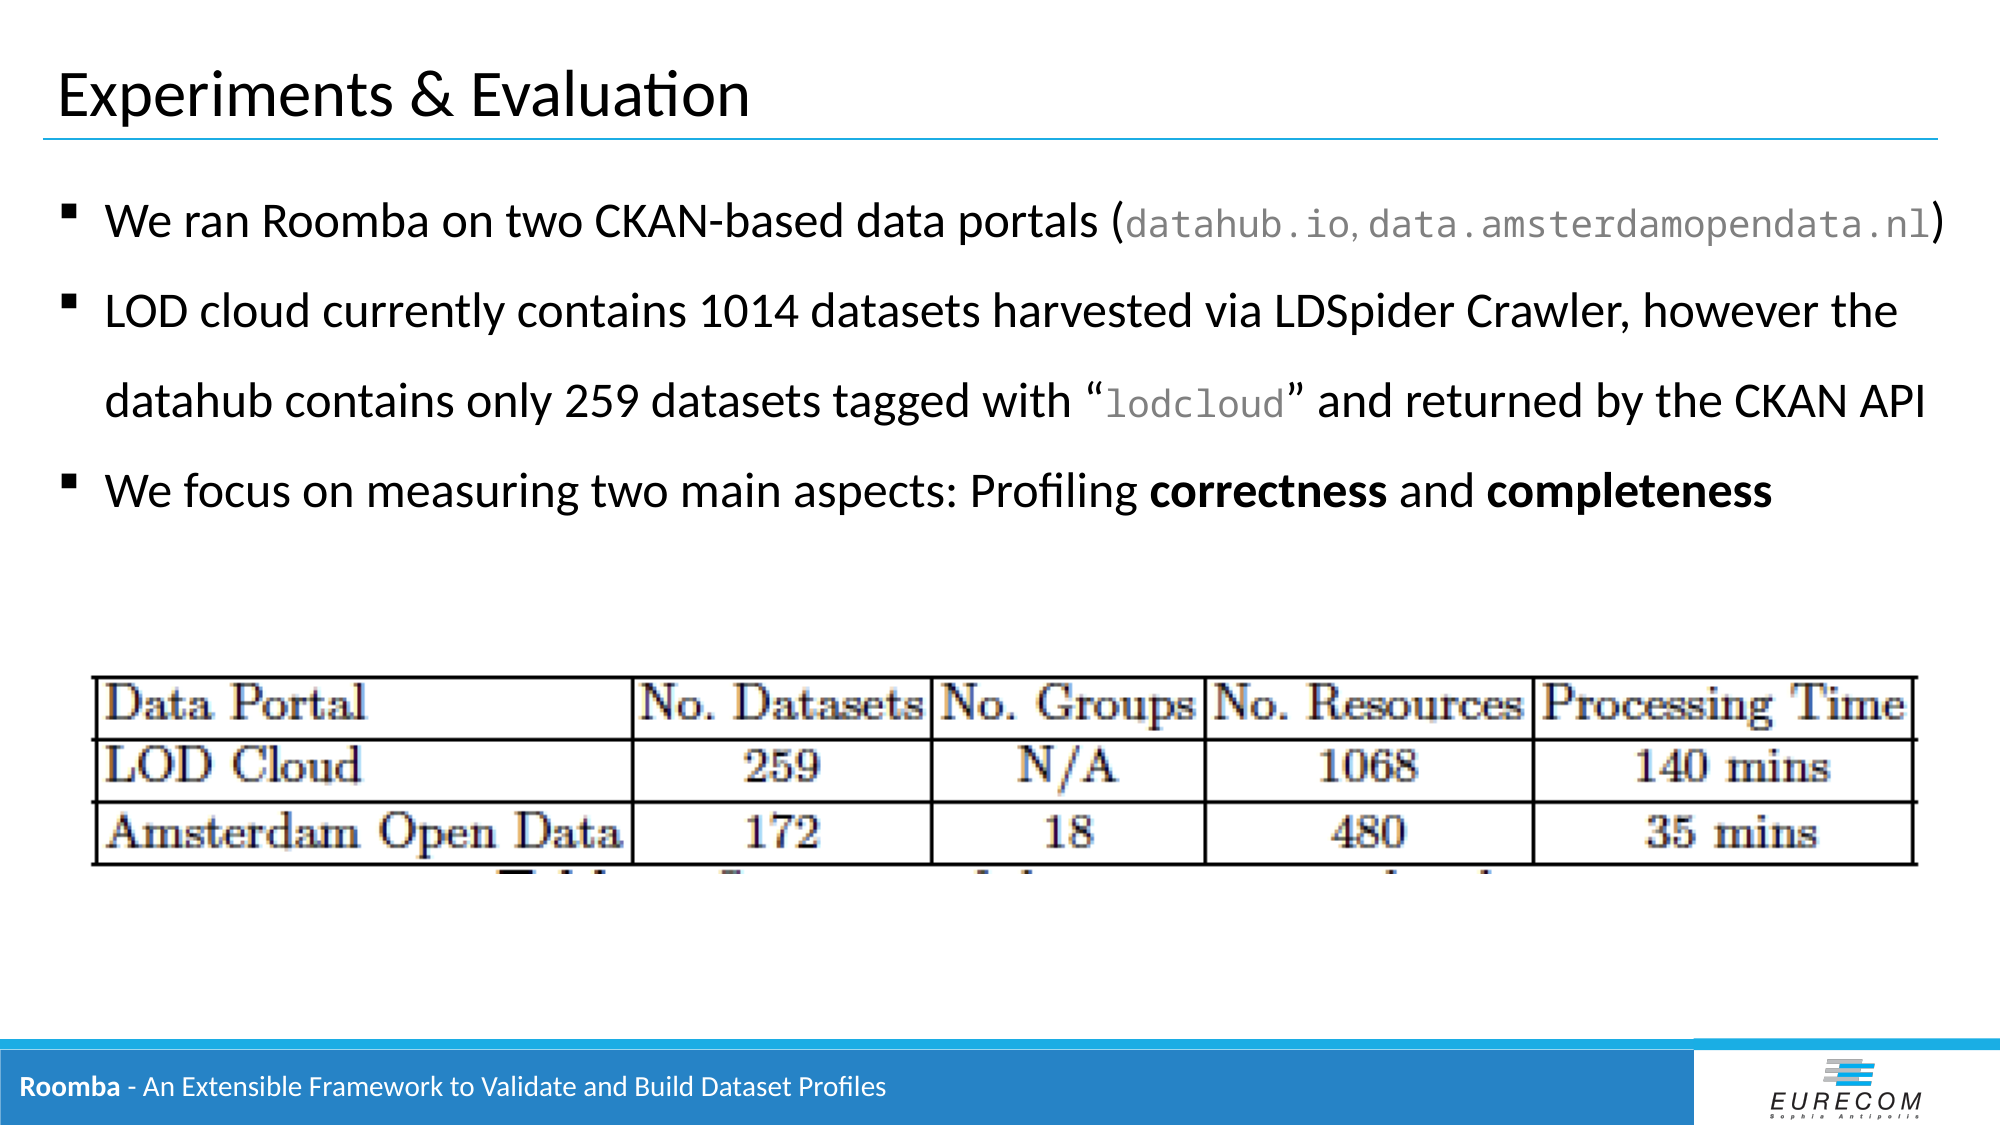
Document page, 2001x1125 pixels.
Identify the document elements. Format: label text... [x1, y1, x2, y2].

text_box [42, 42, 1939, 140]
picture [76, 665, 1966, 874]
text_box We ran Roomba on two CKAN-based data portals (datahub.io, data.amsterdamopendata.nl) LOD cloud currently contains 1014 datasets harvested via LDSpider Crawler, however the datahub contains only 259 datasets tagged with “lodcloud” and returned by the CKAN API We focus on measuring two main aspects: Profiling correctness and completeness [42, 150, 2000, 615]
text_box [0, 1036, 2000, 1125]
